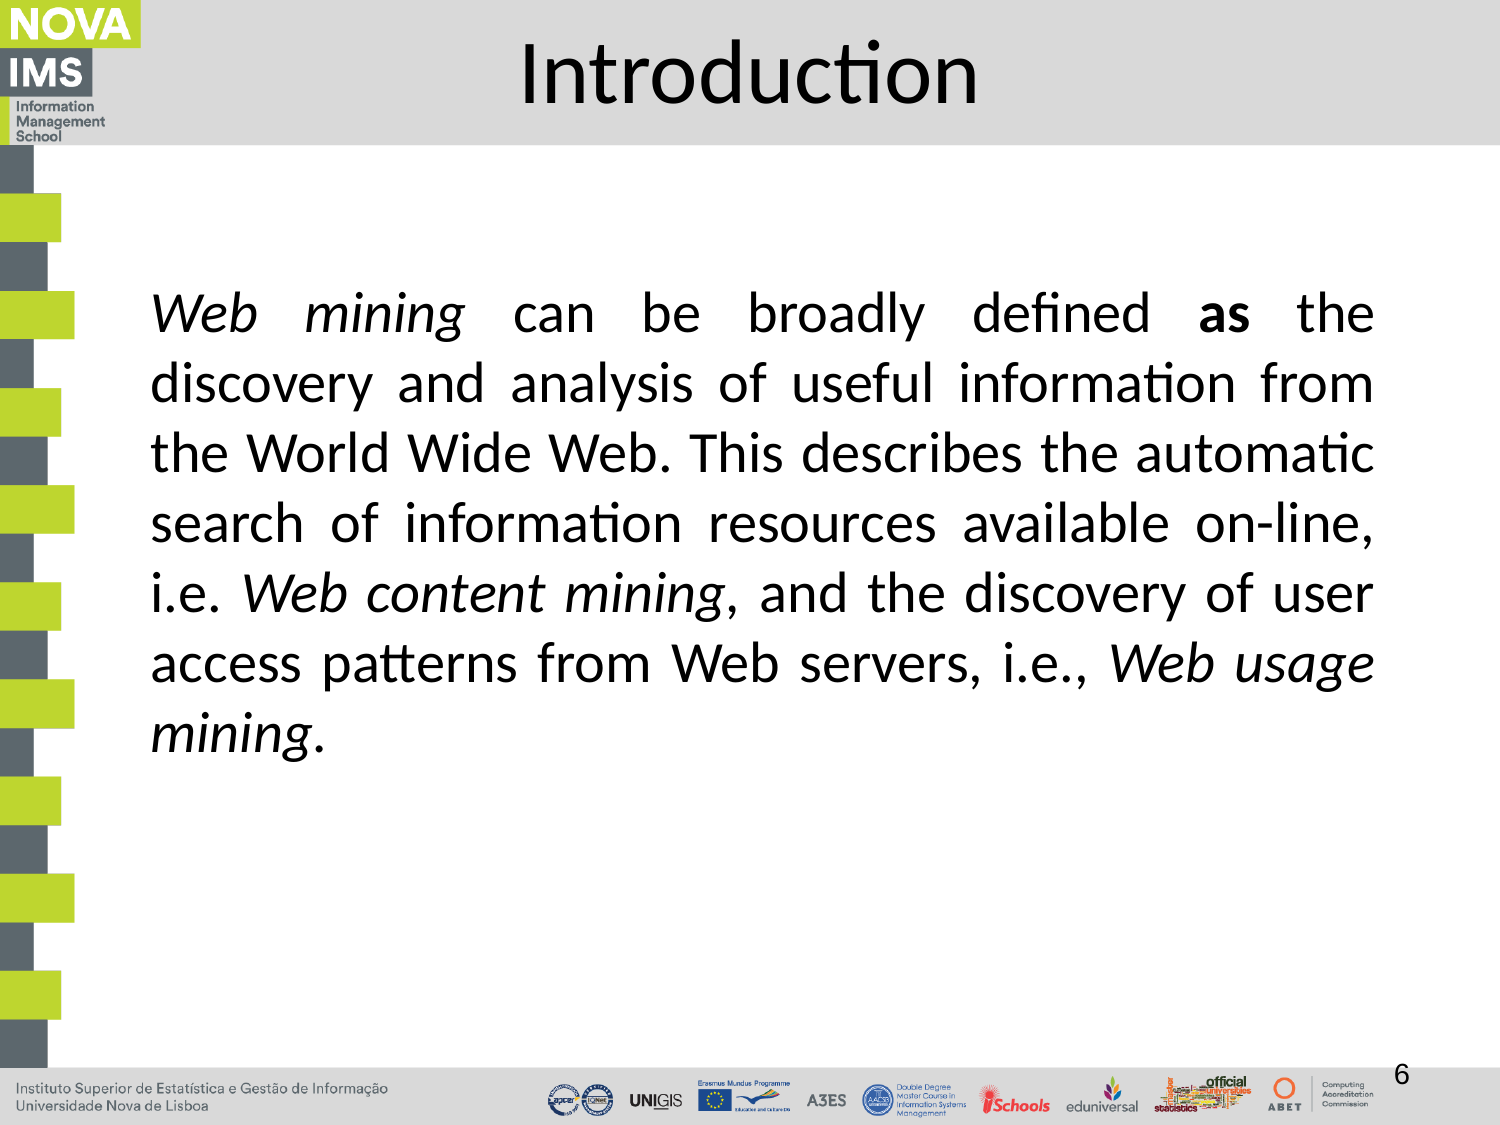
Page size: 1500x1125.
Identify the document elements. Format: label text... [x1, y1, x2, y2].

slide_number 6 [1074, 1042, 1425, 1103]
list Web mining can be broadly defined as the discovery and analysis of useful information from the World Wide Web. This describes the automatic search of information resources available on-line, i.e. Web content mining, and the discovery of user access patterns from Web servers, i.e., Web usage mining. [135, 267, 1391, 1009]
title Introduction [75, 0, 1425, 161]
picture [0, 0, 1500, 1125]
